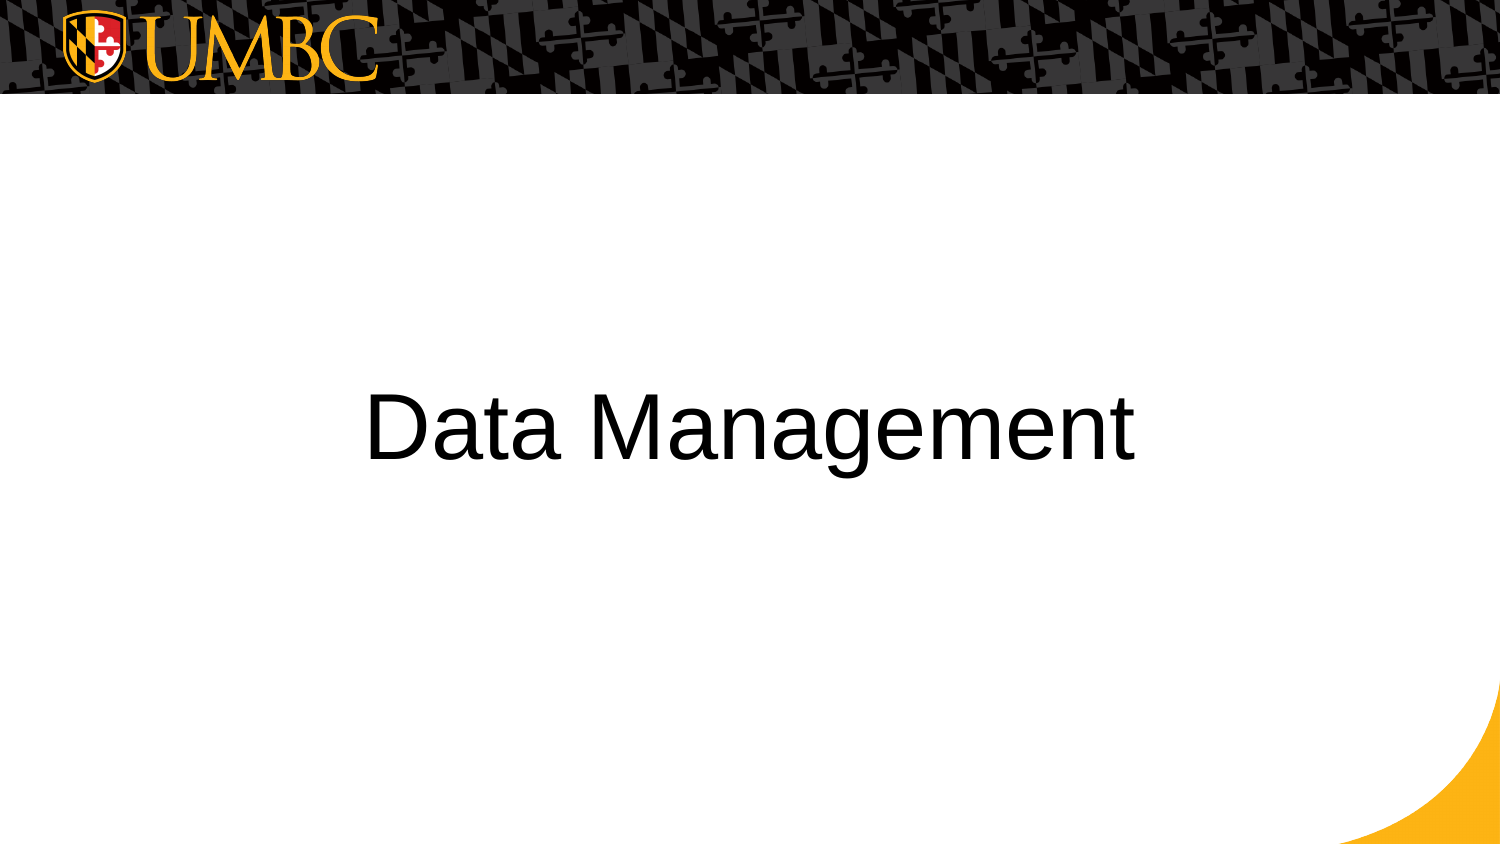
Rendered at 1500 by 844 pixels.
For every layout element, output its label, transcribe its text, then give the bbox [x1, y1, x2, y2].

picture [0, 0, 1500, 94]
picture [1338, 679, 1500, 844]
title Data Management [51, 352, 1449, 491]
